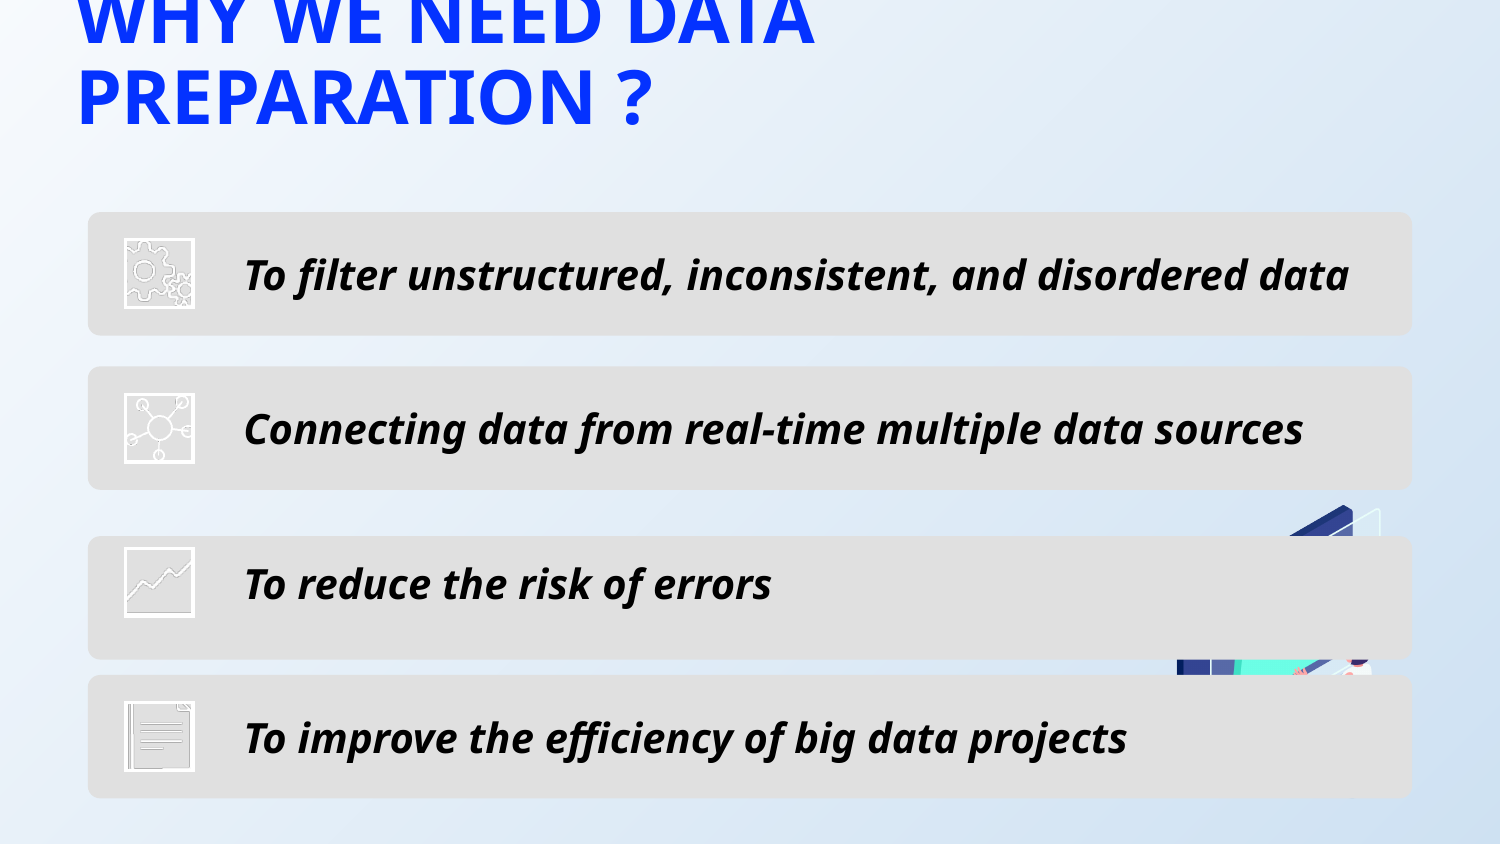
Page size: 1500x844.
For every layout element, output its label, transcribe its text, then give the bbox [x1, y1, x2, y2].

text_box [87, 211, 1413, 799]
title WHY WE NEED DATA PREPARATION ? [75, 0, 1397, 141]
